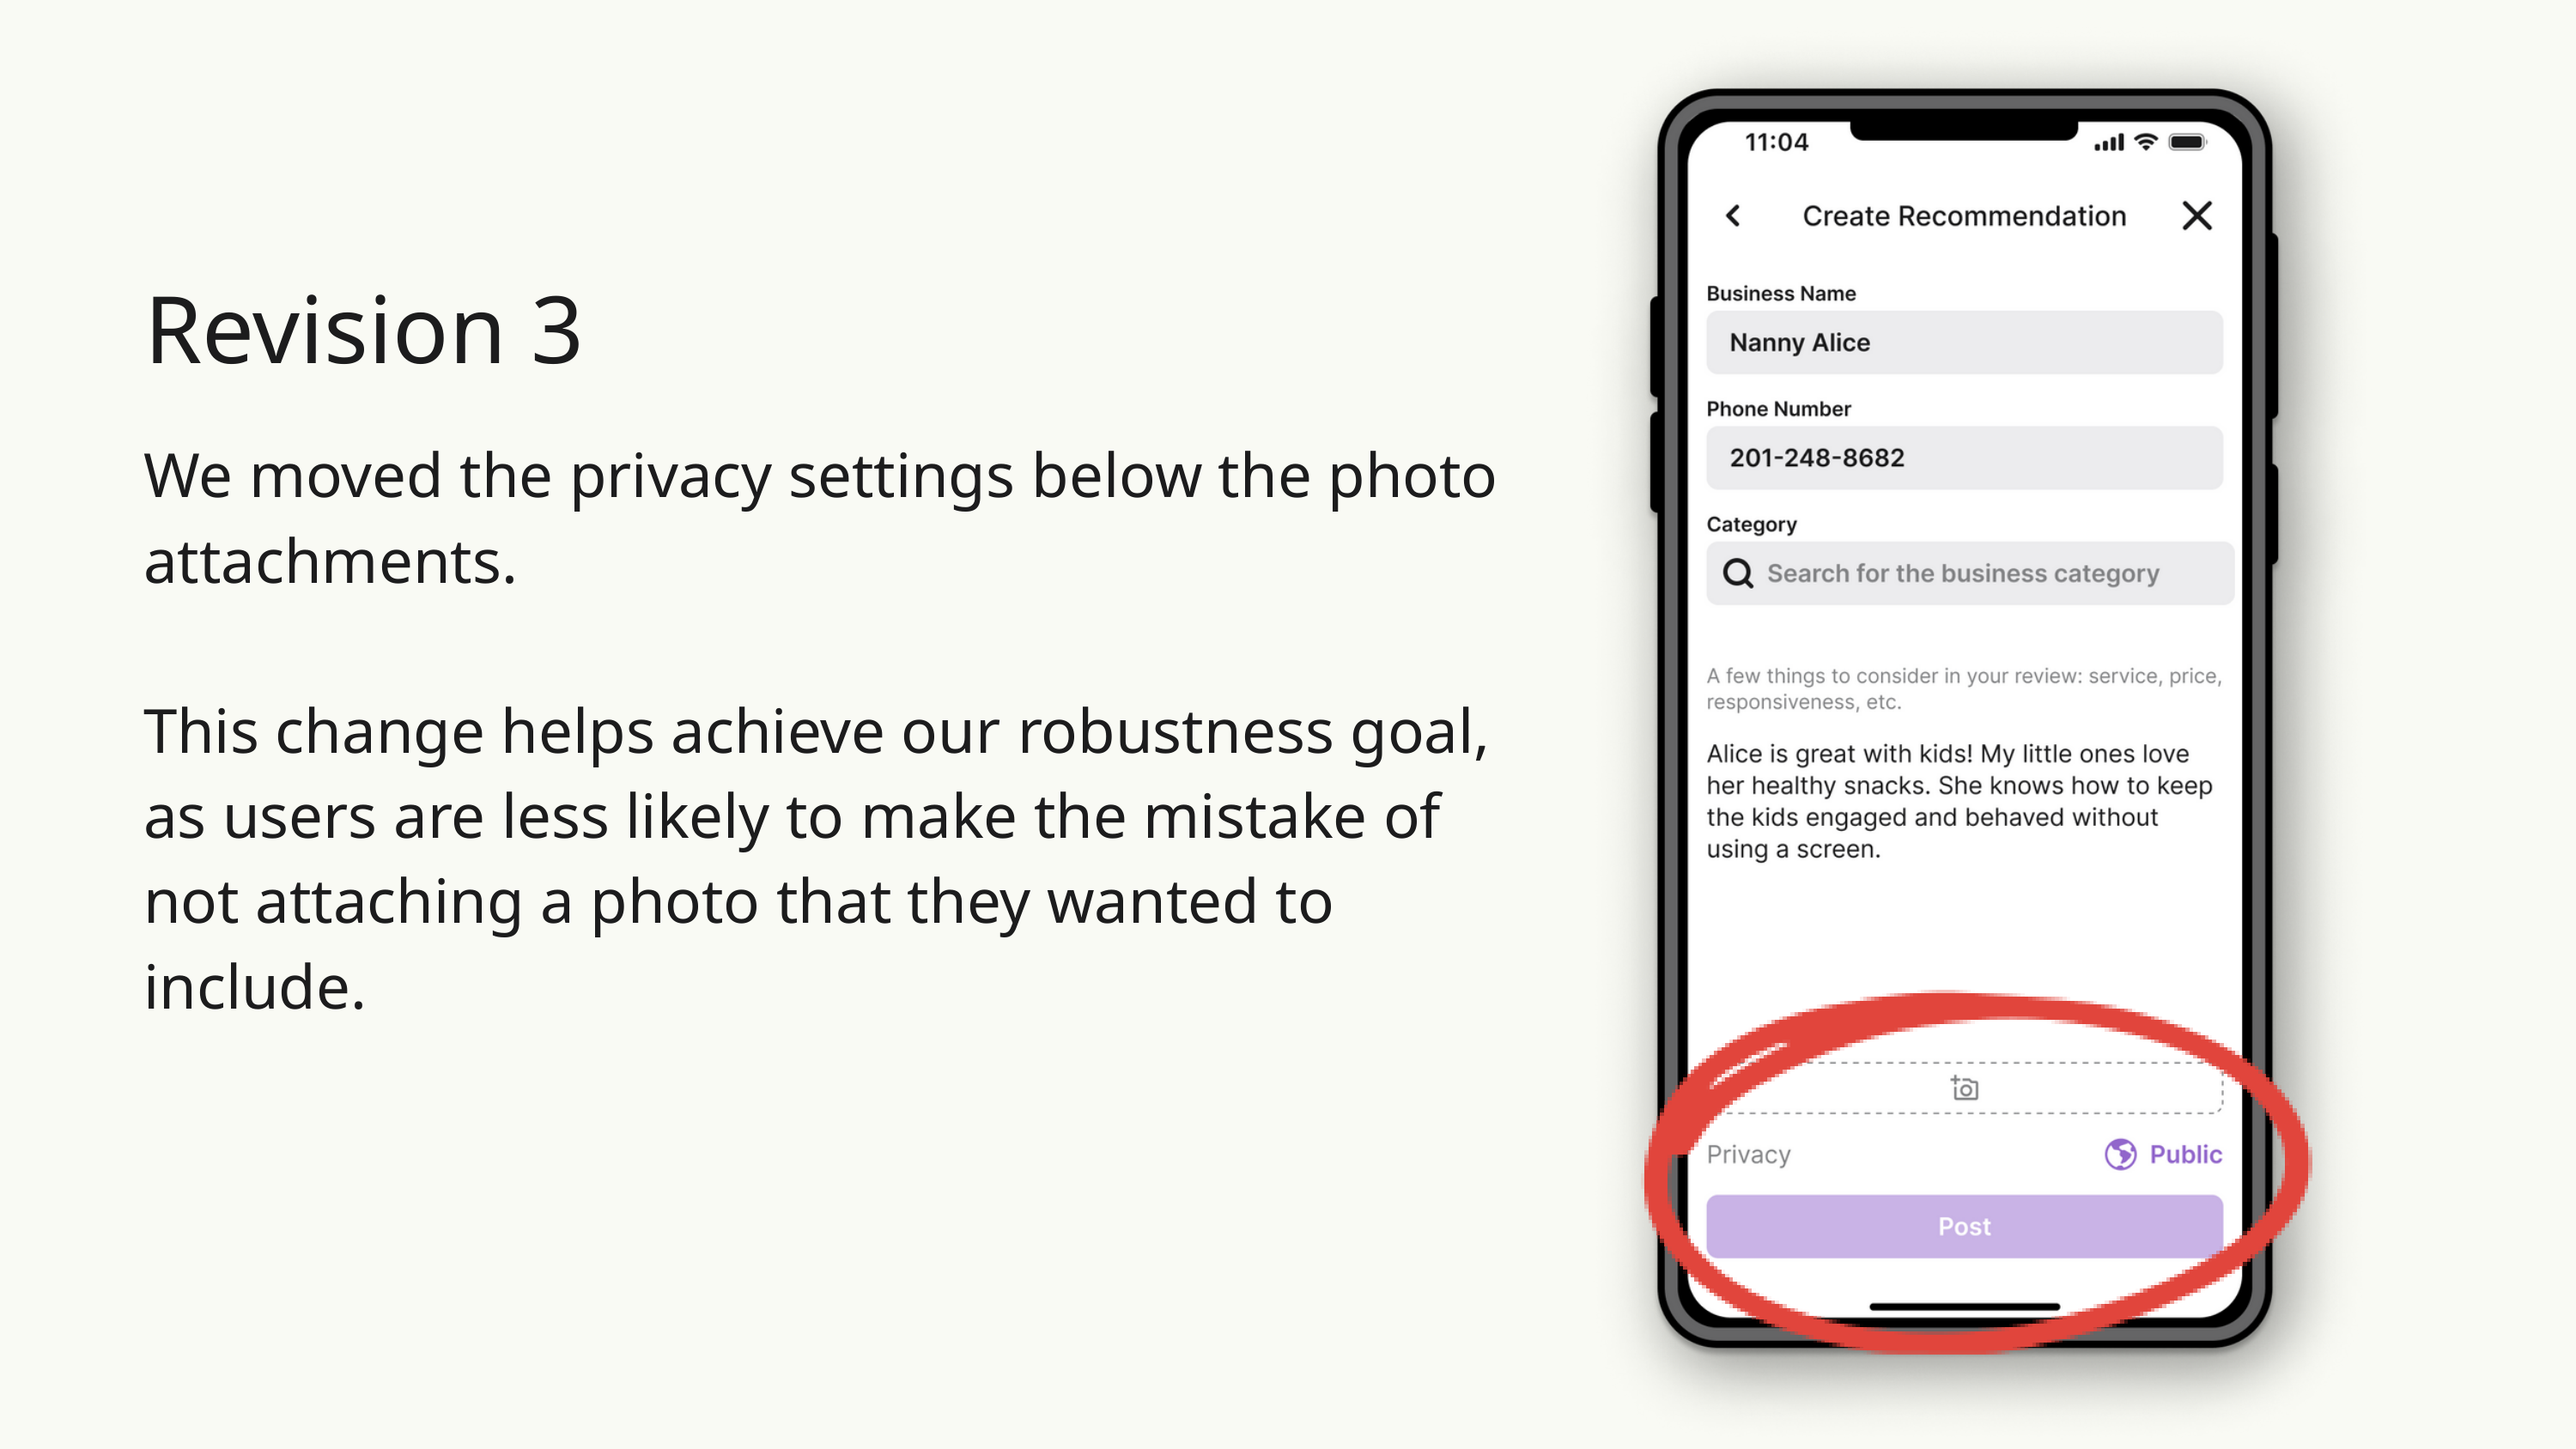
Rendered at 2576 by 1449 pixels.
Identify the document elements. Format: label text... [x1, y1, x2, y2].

text_box [1637, 990, 2320, 1355]
text_box We moved the privacy settings below the photo attachments. This change helps achieve our robustness goal, as users are less likely to make the mistake of not attaching a photo that they wanted to include. [143, 425, 1529, 1106]
text_box [1578, 22, 2379, 1449]
text_box Revision 3 [144, 252, 1005, 382]
